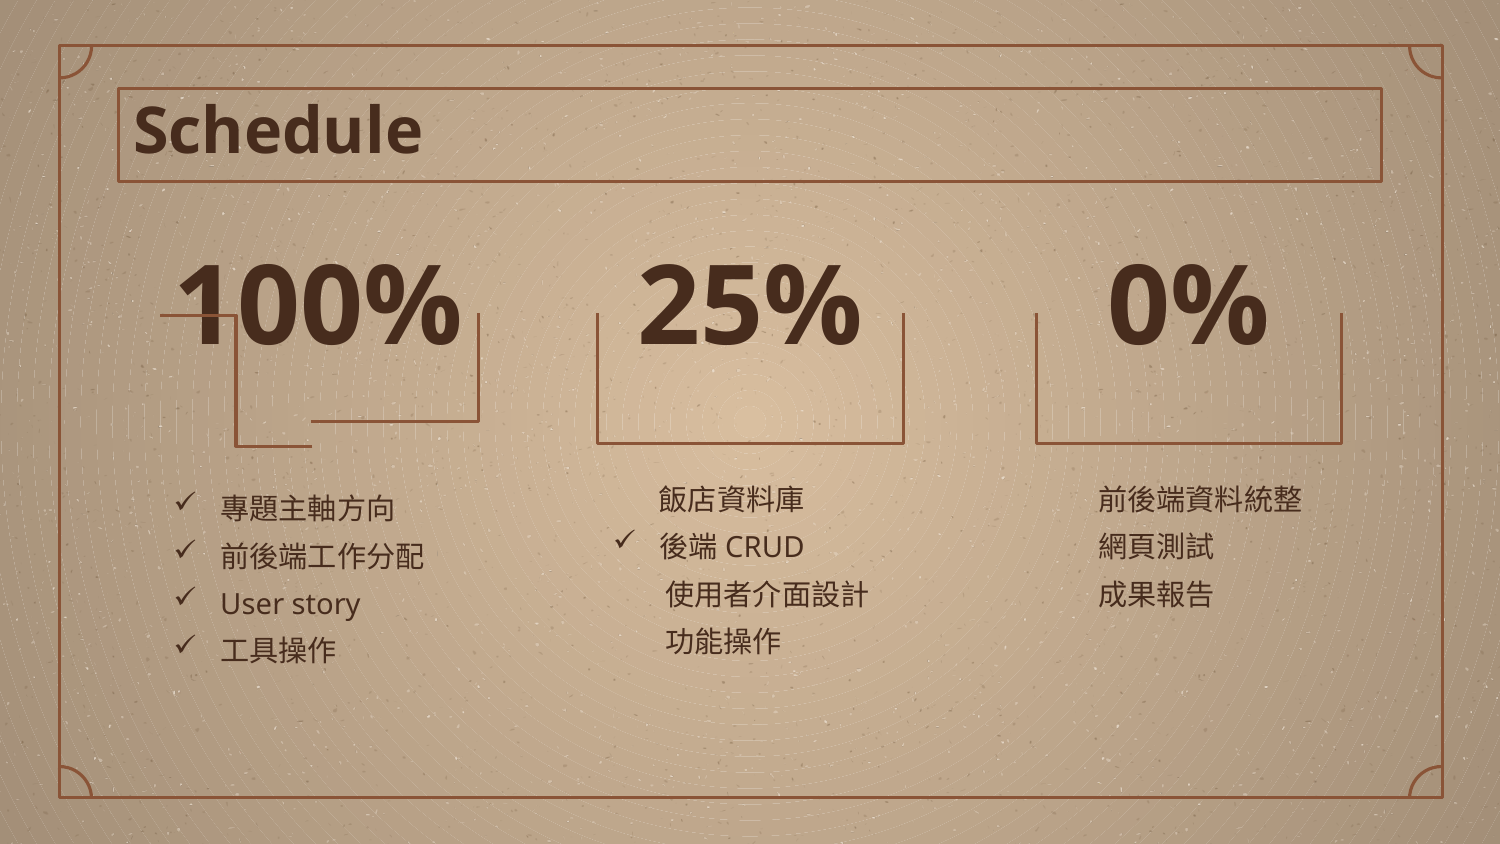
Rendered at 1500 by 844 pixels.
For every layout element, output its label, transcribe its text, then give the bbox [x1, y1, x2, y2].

picture [0, 0, 1500, 844]
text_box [761, 301, 893, 455]
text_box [1046, 301, 1179, 455]
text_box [608, 301, 740, 455]
title Schedule [117, 87, 1383, 183]
title 25% [596, 230, 905, 396]
text_box 前後端資料統整 網頁測試 成果報告 [1037, 466, 1343, 675]
subtitle 專題主軸方向 前後端工作分配 User story 工具操作 [158, 475, 464, 756]
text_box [310, 312, 479, 423]
text_box 飯店資料庫 後端CRUD 使用者介面設計 功能操作 [597, 466, 904, 675]
title 100% [157, 230, 480, 396]
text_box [1199, 301, 1331, 455]
title 0% [1035, 230, 1343, 396]
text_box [170, 304, 302, 458]
